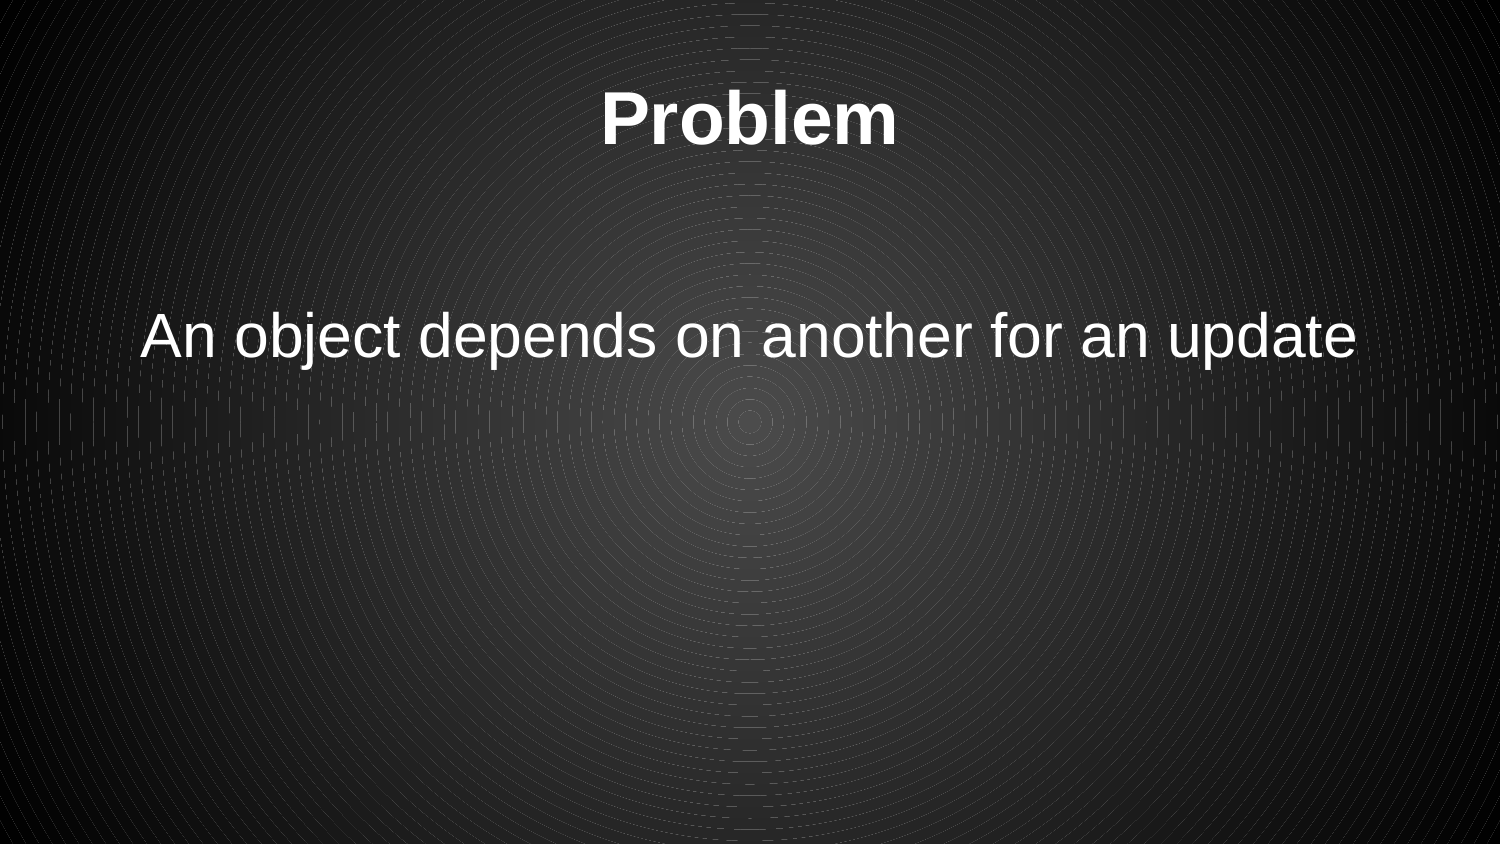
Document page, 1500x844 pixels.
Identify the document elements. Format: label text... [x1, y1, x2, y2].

title Problem [75, 33, 1425, 175]
list An object depends on another for an update [75, 280, 1425, 519]
